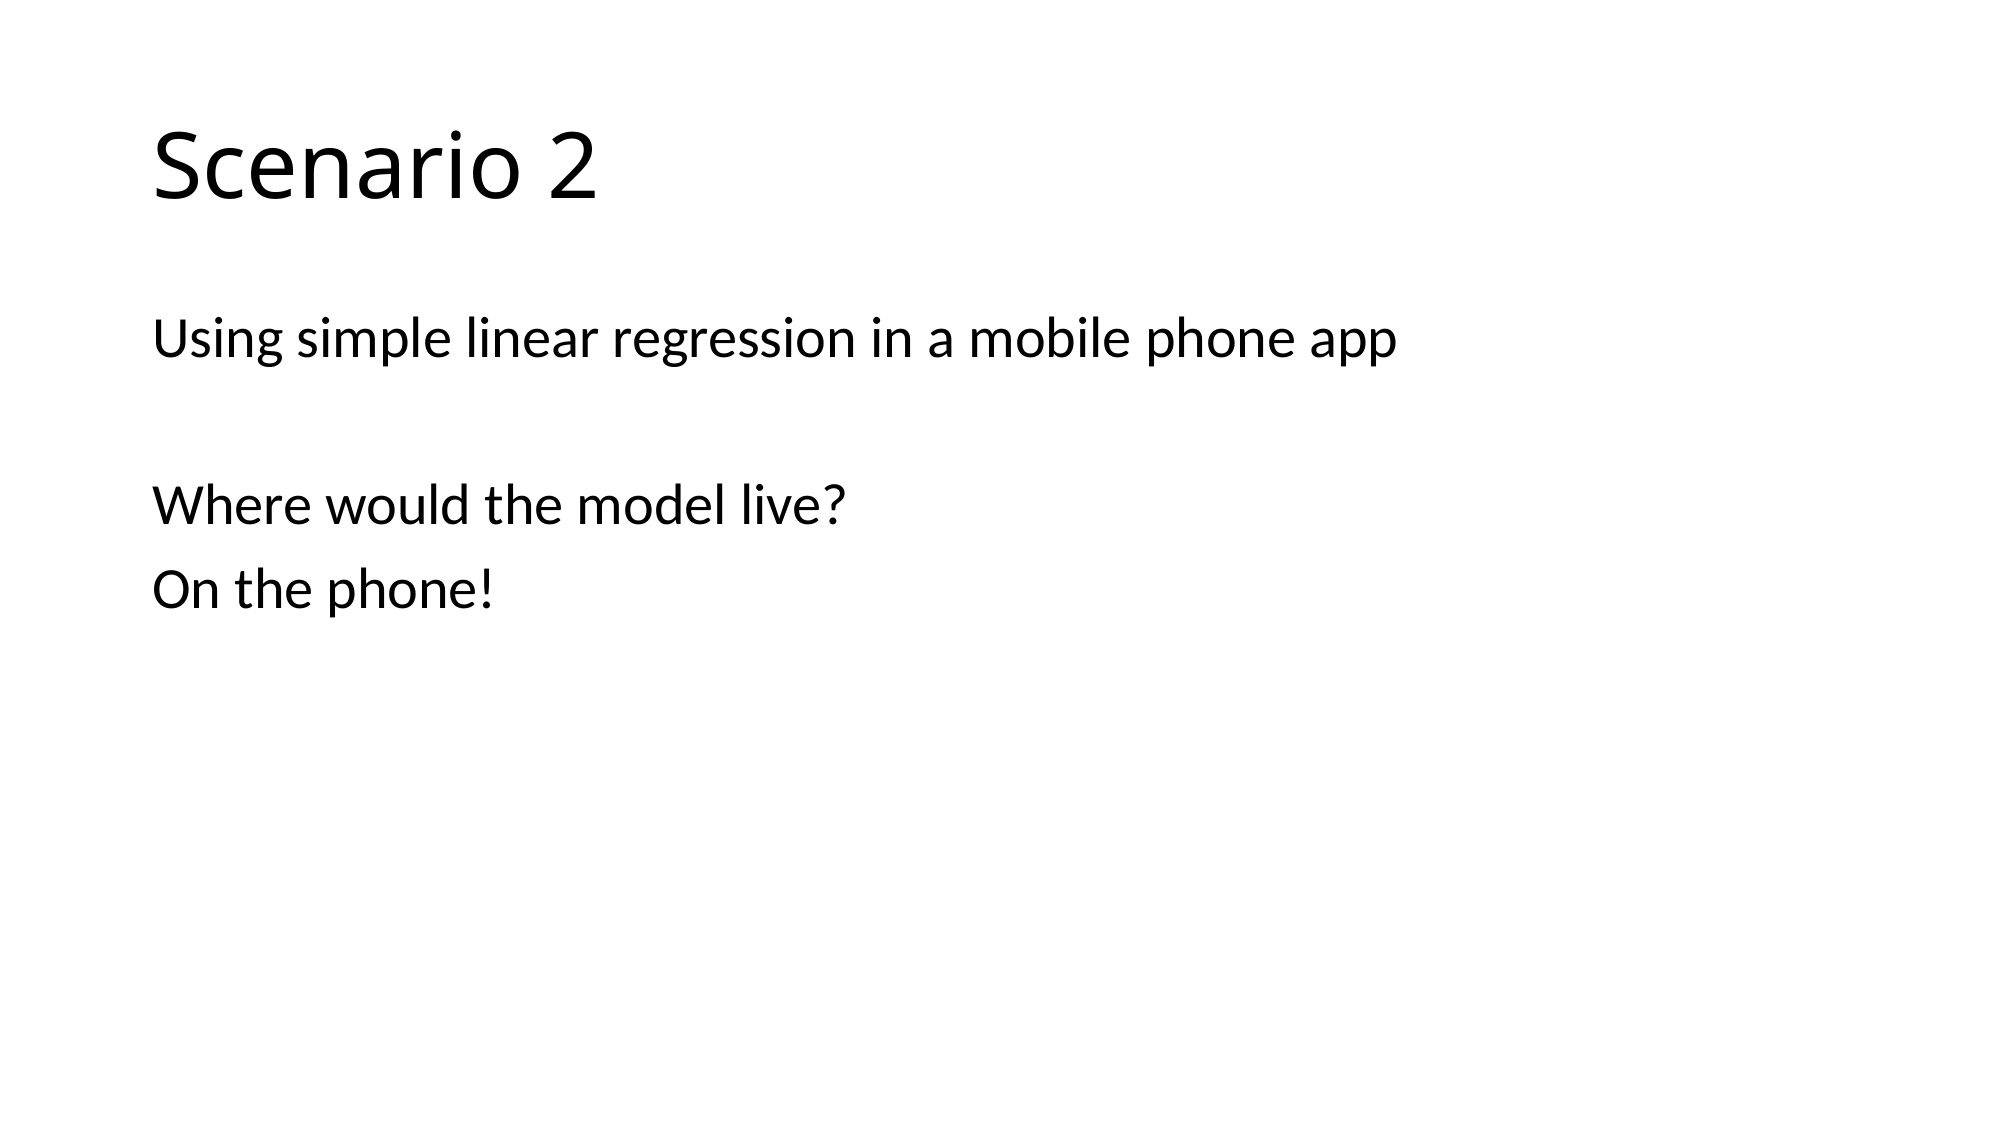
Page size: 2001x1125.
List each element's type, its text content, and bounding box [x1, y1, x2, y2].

list Using simple linear regression in a mobile phone app Where would the model live? On the phone! [137, 299, 1863, 1014]
title Scenario 2 [137, 59, 1863, 278]
